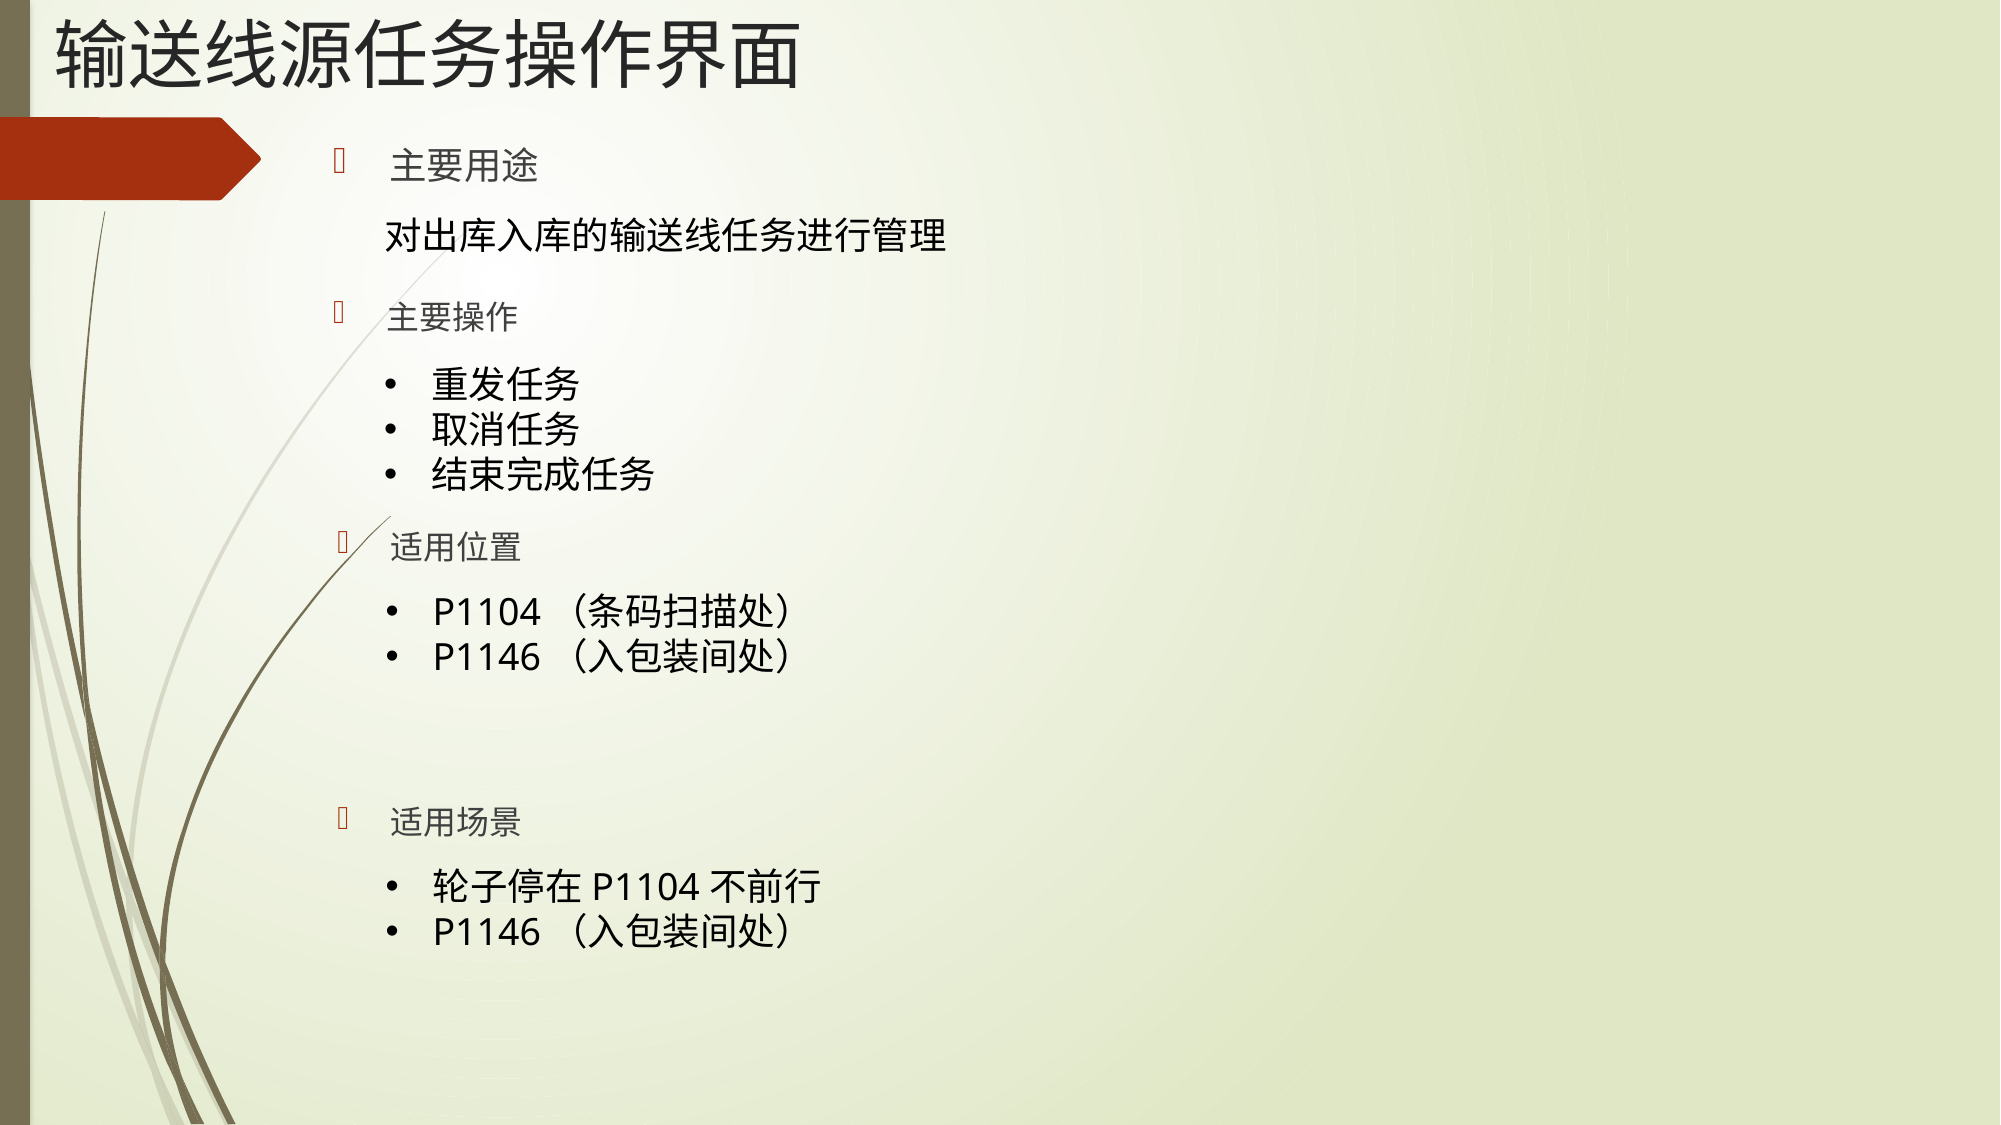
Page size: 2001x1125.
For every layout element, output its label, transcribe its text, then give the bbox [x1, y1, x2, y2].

text_box 主要操作 [318, 288, 599, 344]
text_box 适用位置 [322, 518, 603, 574]
list 主要用途 [318, 134, 574, 200]
text_box 对出库入库的输送线任务进行管理 [369, 204, 1070, 265]
text_box 重发任务 取消任务 结束完成任务 [369, 353, 724, 503]
title 输送线源任务操作界面 [38, 0, 1501, 211]
text_box 轮子停在P1104不前行 P1146（入包装间处） [370, 855, 893, 960]
text_box 适用场景 [322, 794, 603, 849]
text_box P1104（条码扫描处） P1146（入包装间处） [370, 580, 893, 686]
